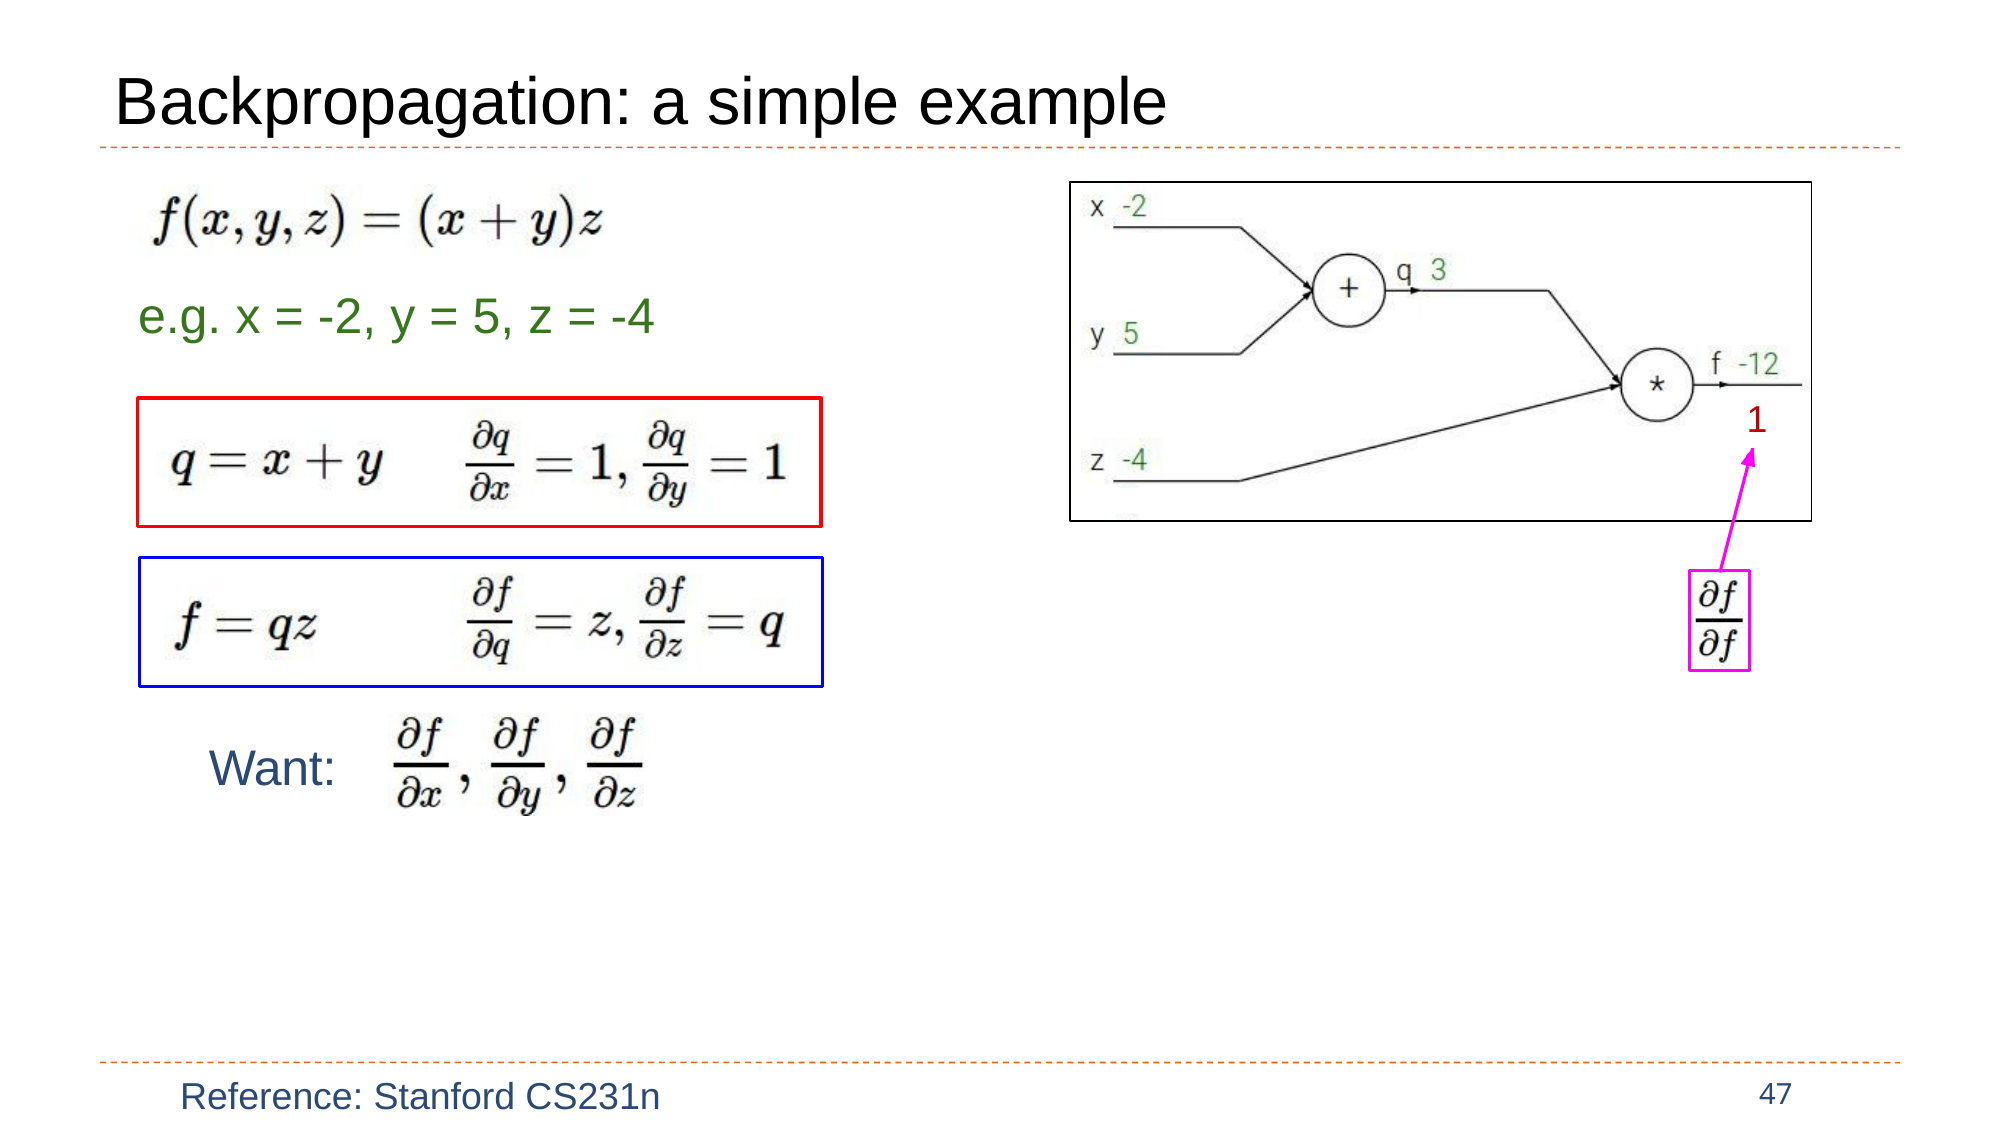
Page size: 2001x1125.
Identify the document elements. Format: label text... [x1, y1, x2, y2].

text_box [1689, 448, 1756, 672]
title Backpropagation: a simple example [99, 24, 1900, 146]
text_box Want: [206, 733, 340, 796]
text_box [1069, 181, 1813, 523]
picture [137, 183, 605, 257]
text_box e.g. x = -2, y = 5, z = -4 [136, 281, 656, 344]
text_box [135, 396, 823, 529]
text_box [137, 556, 825, 689]
picture [387, 713, 644, 816]
text_box Reference: Stanford CS231n [165, 1064, 676, 1125]
